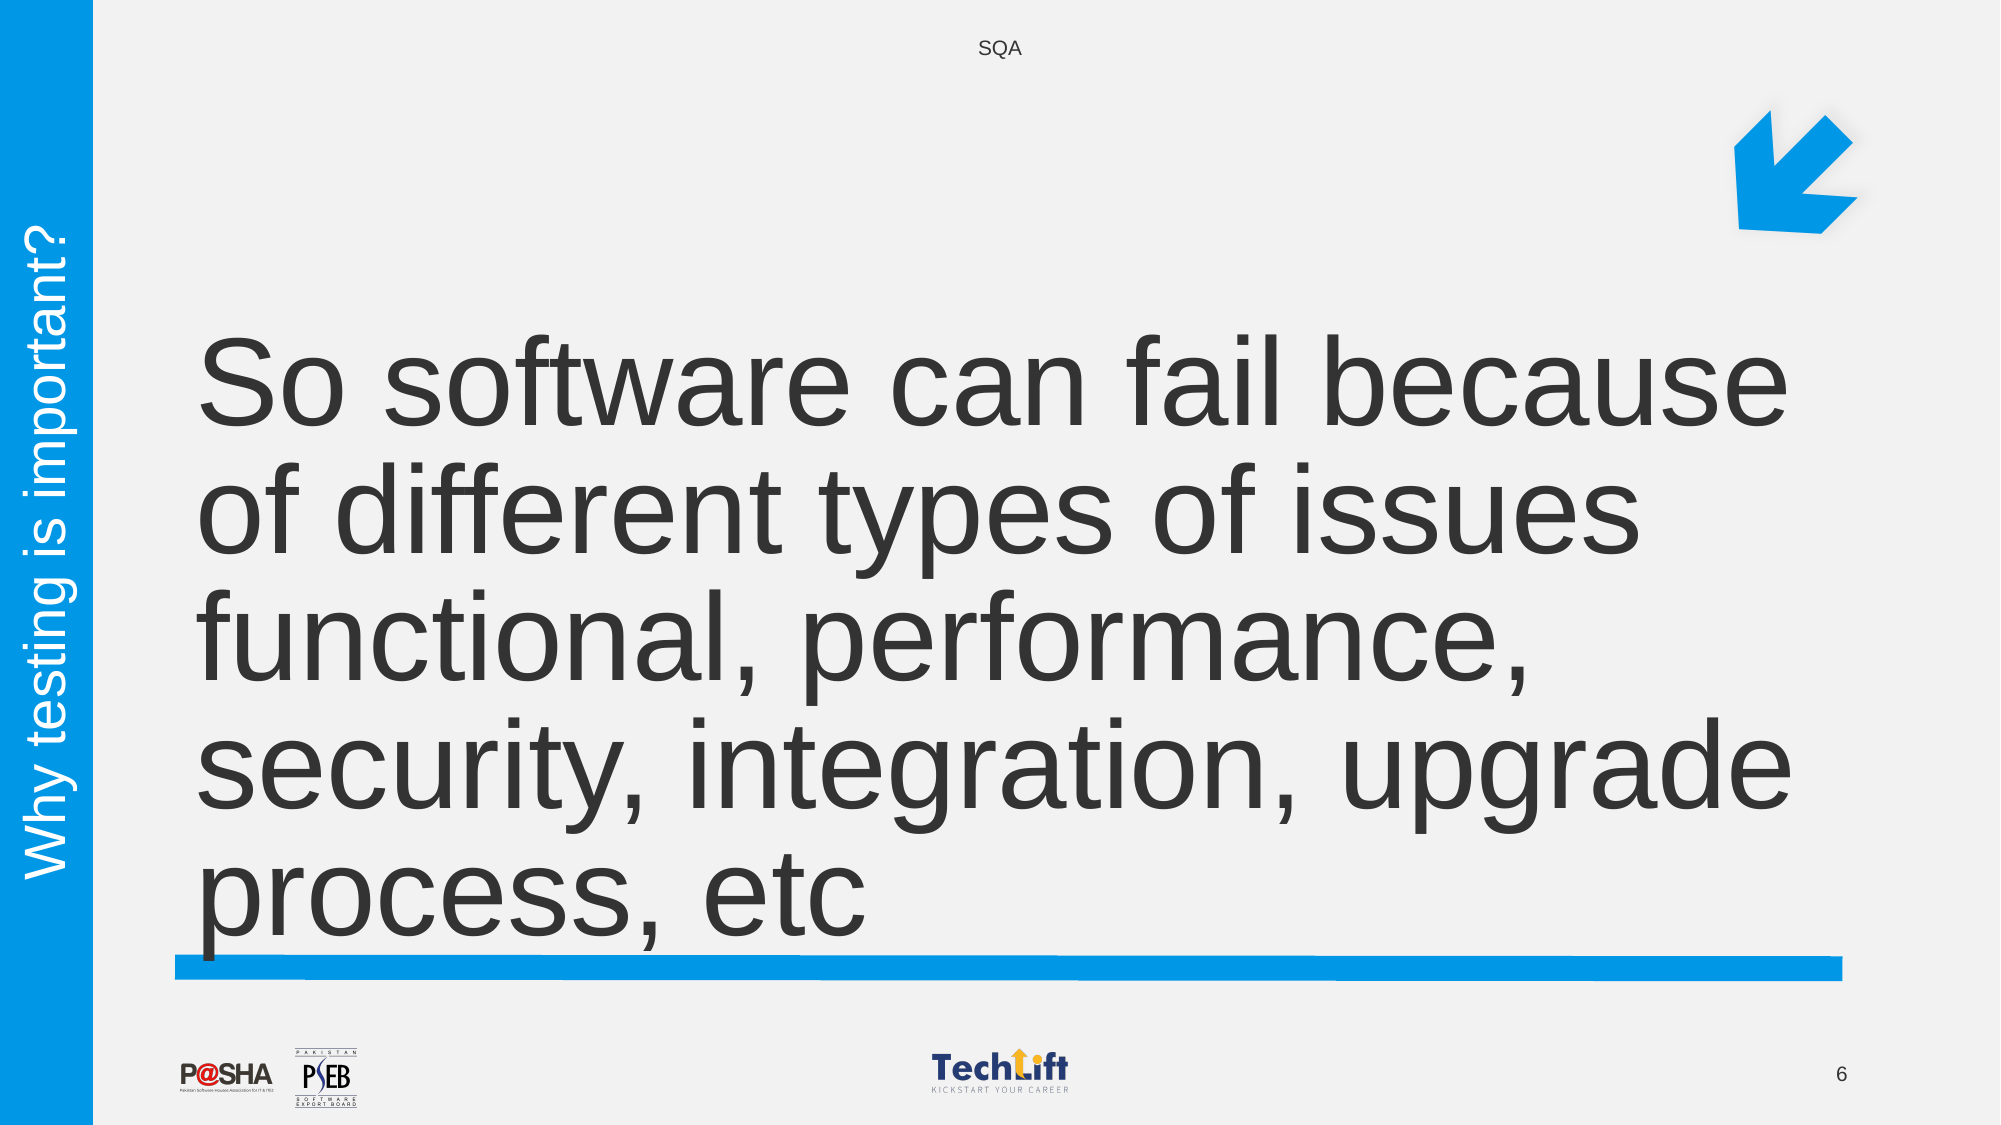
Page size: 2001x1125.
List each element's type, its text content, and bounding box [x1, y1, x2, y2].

title So software can fail because of different types of issues functional, performance, security, integration, upgrade process, etc [180, 124, 1830, 969]
footer SQA [662, 17, 1338, 77]
title Why testing is important? [9, 47, 85, 1059]
picture [180, 1063, 274, 1093]
picture [295, 1048, 357, 1108]
slide_number 6 [1412, 1042, 1863, 1103]
picture [932, 1048, 1068, 1093]
